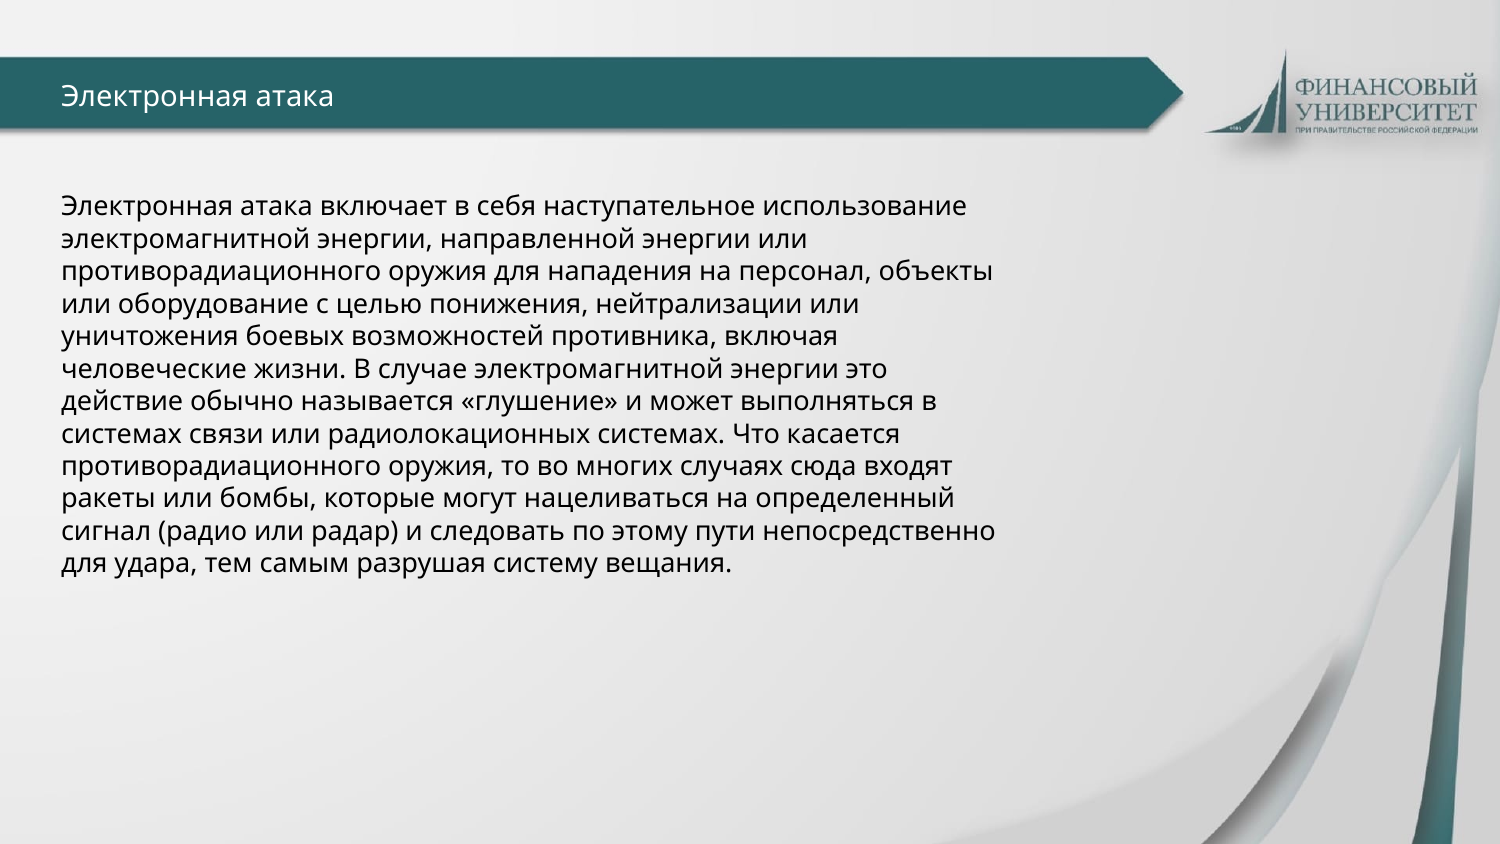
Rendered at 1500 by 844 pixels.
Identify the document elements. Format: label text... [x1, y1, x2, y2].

text_box Электронная атака включает в себя наступательное использование электромагнитной энергии, направленной энергии или противорадиационного оружия для нападения на персонал, объекты или оборудование с целью понижения, нейтрализации или уничтожения боевых возможностей противника, включая человеческие жизни. В случае электромагнитной энергии это действие обычно называется «глушение» и может выполняться в системах связи или радиолокационных системах. Что касается противорадиационного оружия, то во многих случаях сюда входят ракеты или бомбы, которые могут нацеливаться на определенный сигнал (радио или радар) и следовать по этому пути непосредственно для удара, тем самым разрушая систему вещания. [46, 173, 1017, 594]
picture [0, 0, 1500, 844]
text_box Электронная атака [46, 61, 634, 127]
